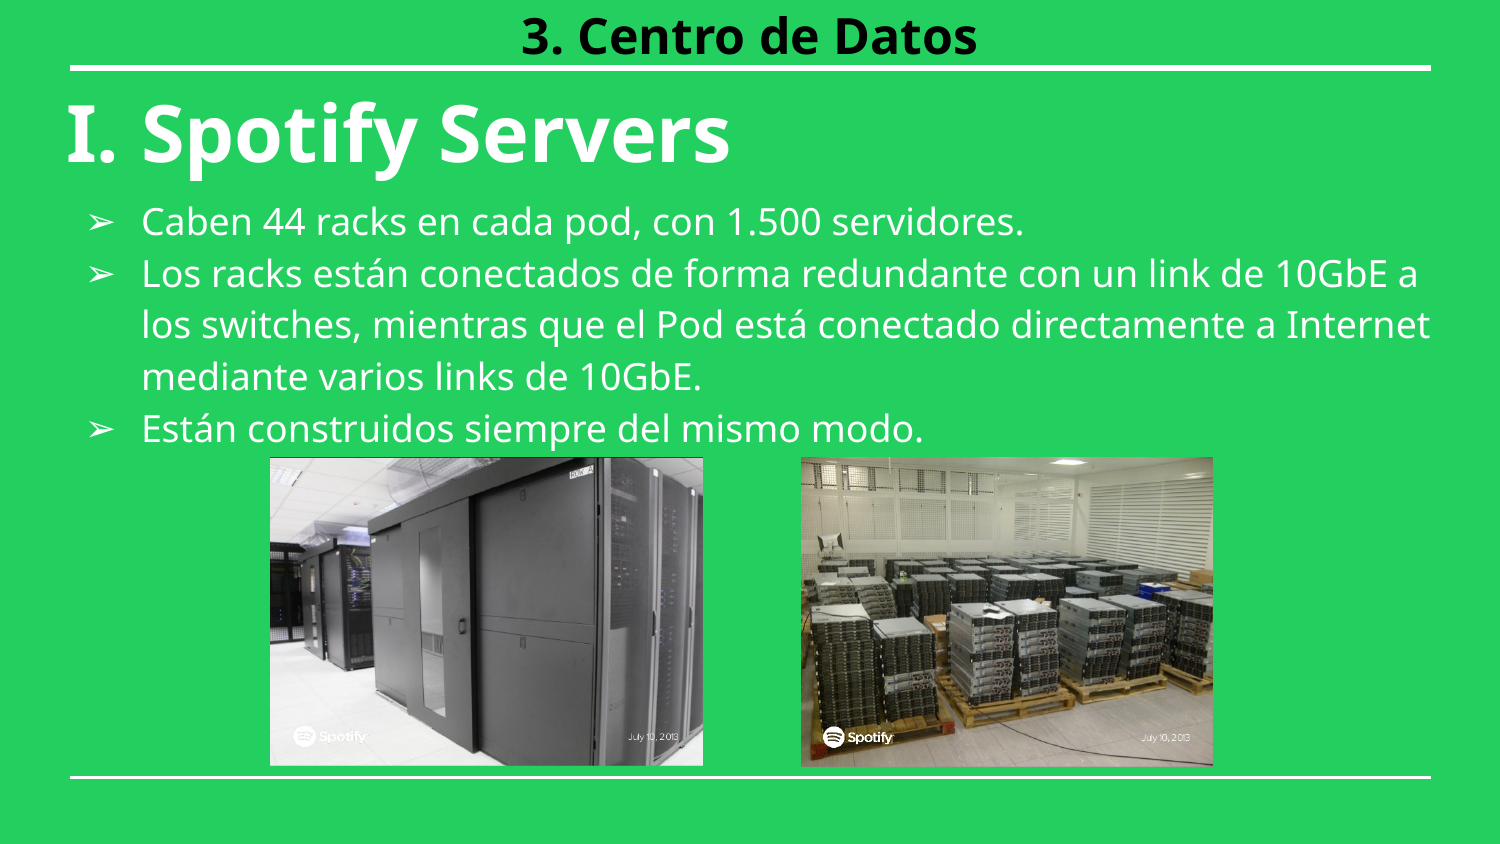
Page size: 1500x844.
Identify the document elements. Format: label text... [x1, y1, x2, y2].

text_box 3. Centro de Datos [487, 0, 1013, 72]
title Spotify Servers [51, 60, 1141, 203]
text_box Caben 44 racks en cada pod, con 1.500 servidores. Los racks están conectados de forma redundante con un link de 10GbE a los switches, mientras que el Pod está conectado directamente a Internet mediante varios links de 10GbE. Están construidos siempre del mismo modo. [51, 176, 1449, 410]
picture [269, 457, 703, 767]
picture [801, 456, 1213, 767]
